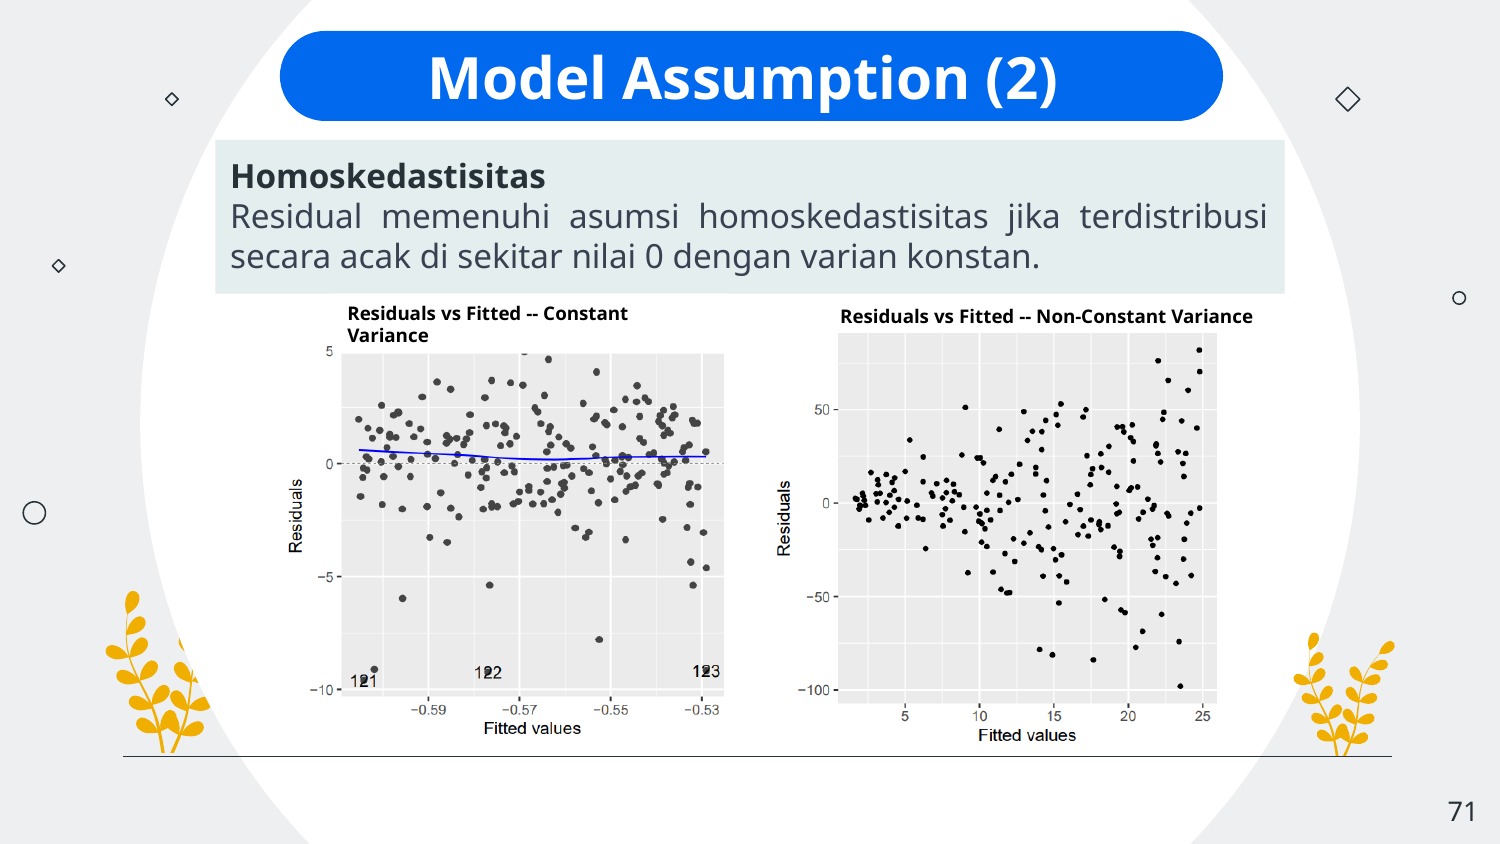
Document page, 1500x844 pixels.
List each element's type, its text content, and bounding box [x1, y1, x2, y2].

text_box Residuals vs Fitted -- Non-Constant Variance [825, 296, 1285, 335]
text_box Residuals vs Fitted -- Constant Variance [332, 293, 729, 329]
text_box [302, 30, 1224, 121]
text_box Homoskedastisitas Residual memenuhi asumsi homoskedastisitas jika terdistribusi secara acak di sekitar nilai 0 dengan varian konstan. [215, 139, 1285, 294]
picture [279, 331, 734, 742]
picture [772, 331, 1228, 755]
slide_number ‹#› [1403, 779, 1494, 844]
title Model Assumption (2) [292, 37, 1194, 116]
text_box [279, 45, 292, 107]
